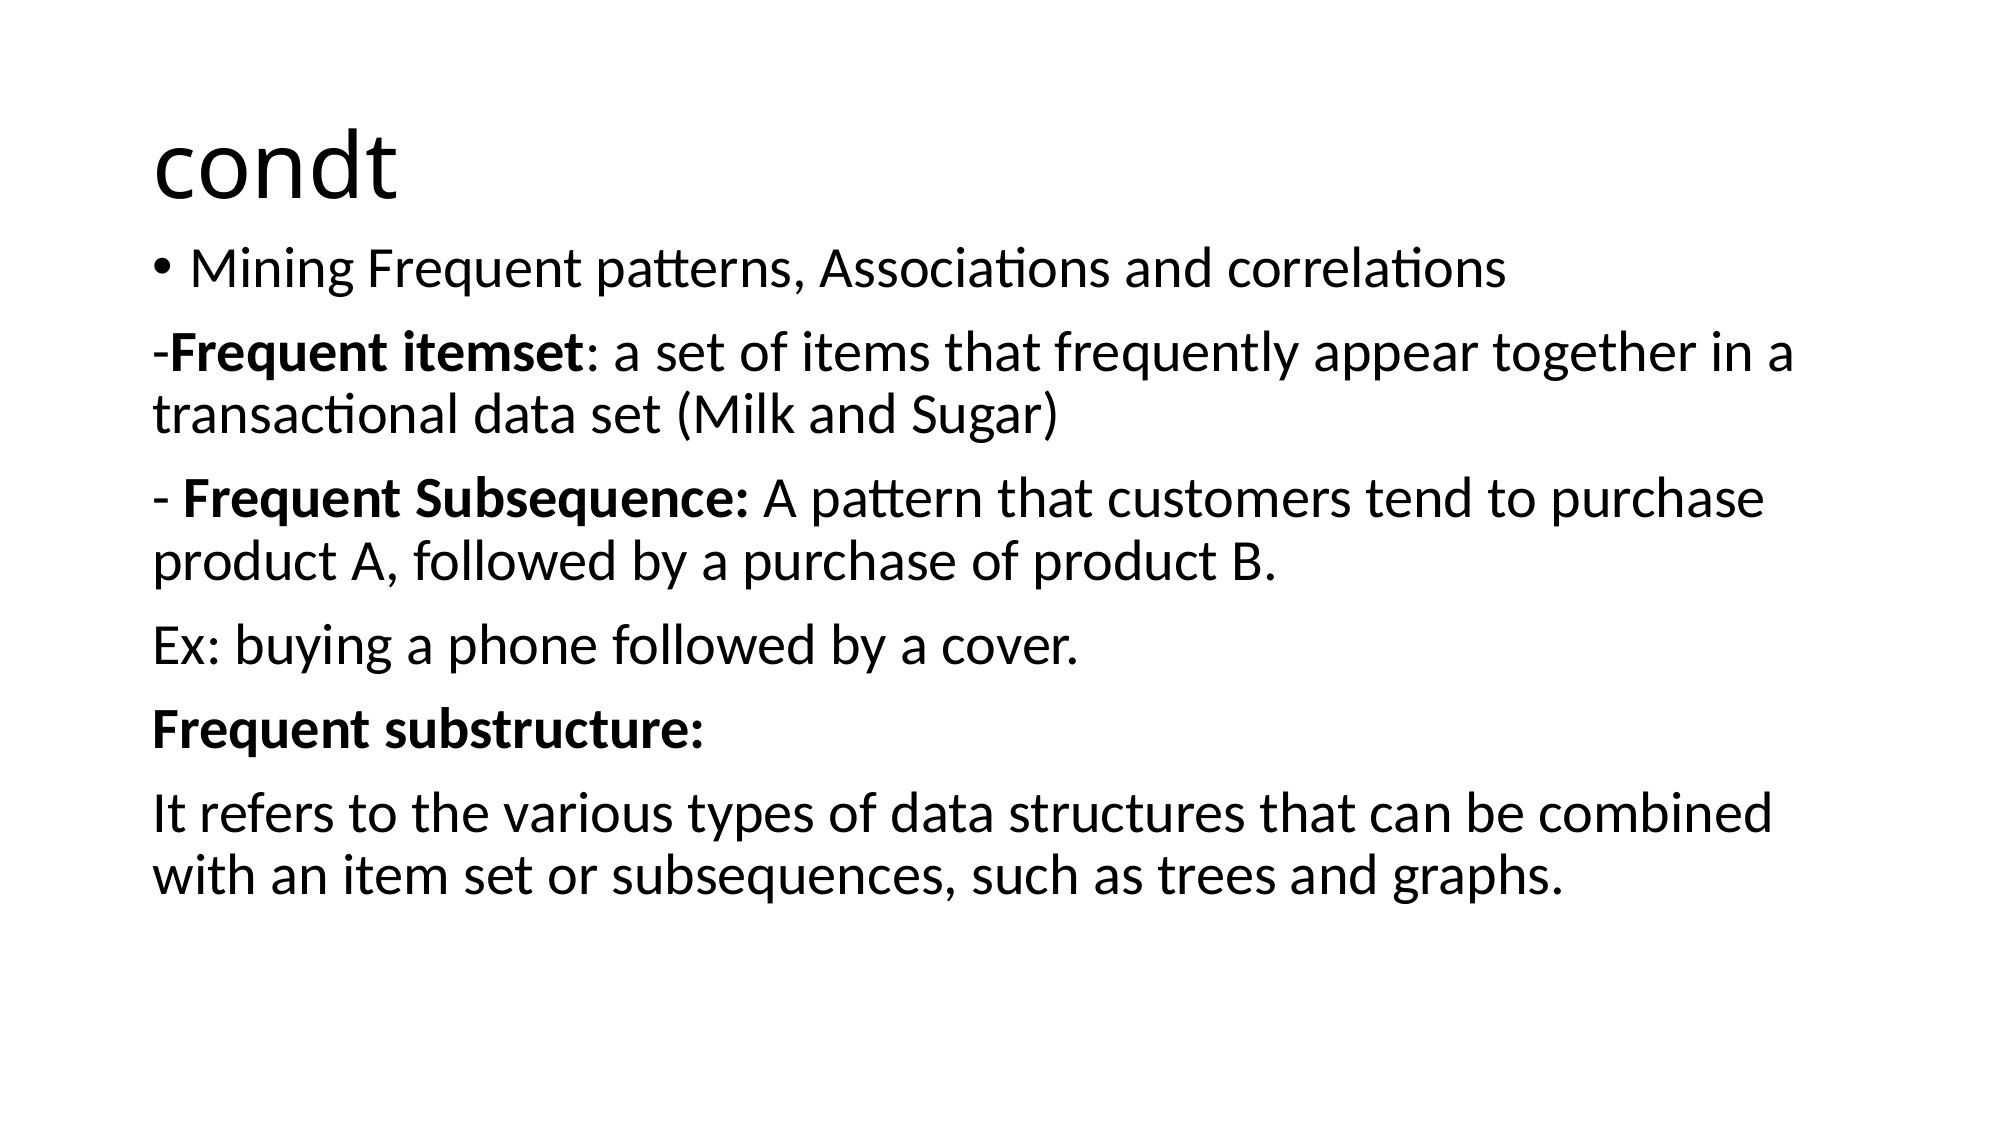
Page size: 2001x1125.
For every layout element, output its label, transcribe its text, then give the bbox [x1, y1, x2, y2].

title condt [137, 59, 1863, 229]
list Mining Frequent patterns, Associations and correlations -Frequent itemset: a set of items that frequently appear together in a transactional data set (Milk and Sugar) - Frequent Subsequence: A pattern that customers tend to purchase product A, followed by a purchase of product B. Ex: buying a phone followed by a cover. Frequent substructure: It refers to the various types of data structures that can be combined with an item set or subsequences, such as trees and graphs. [137, 229, 1863, 944]
